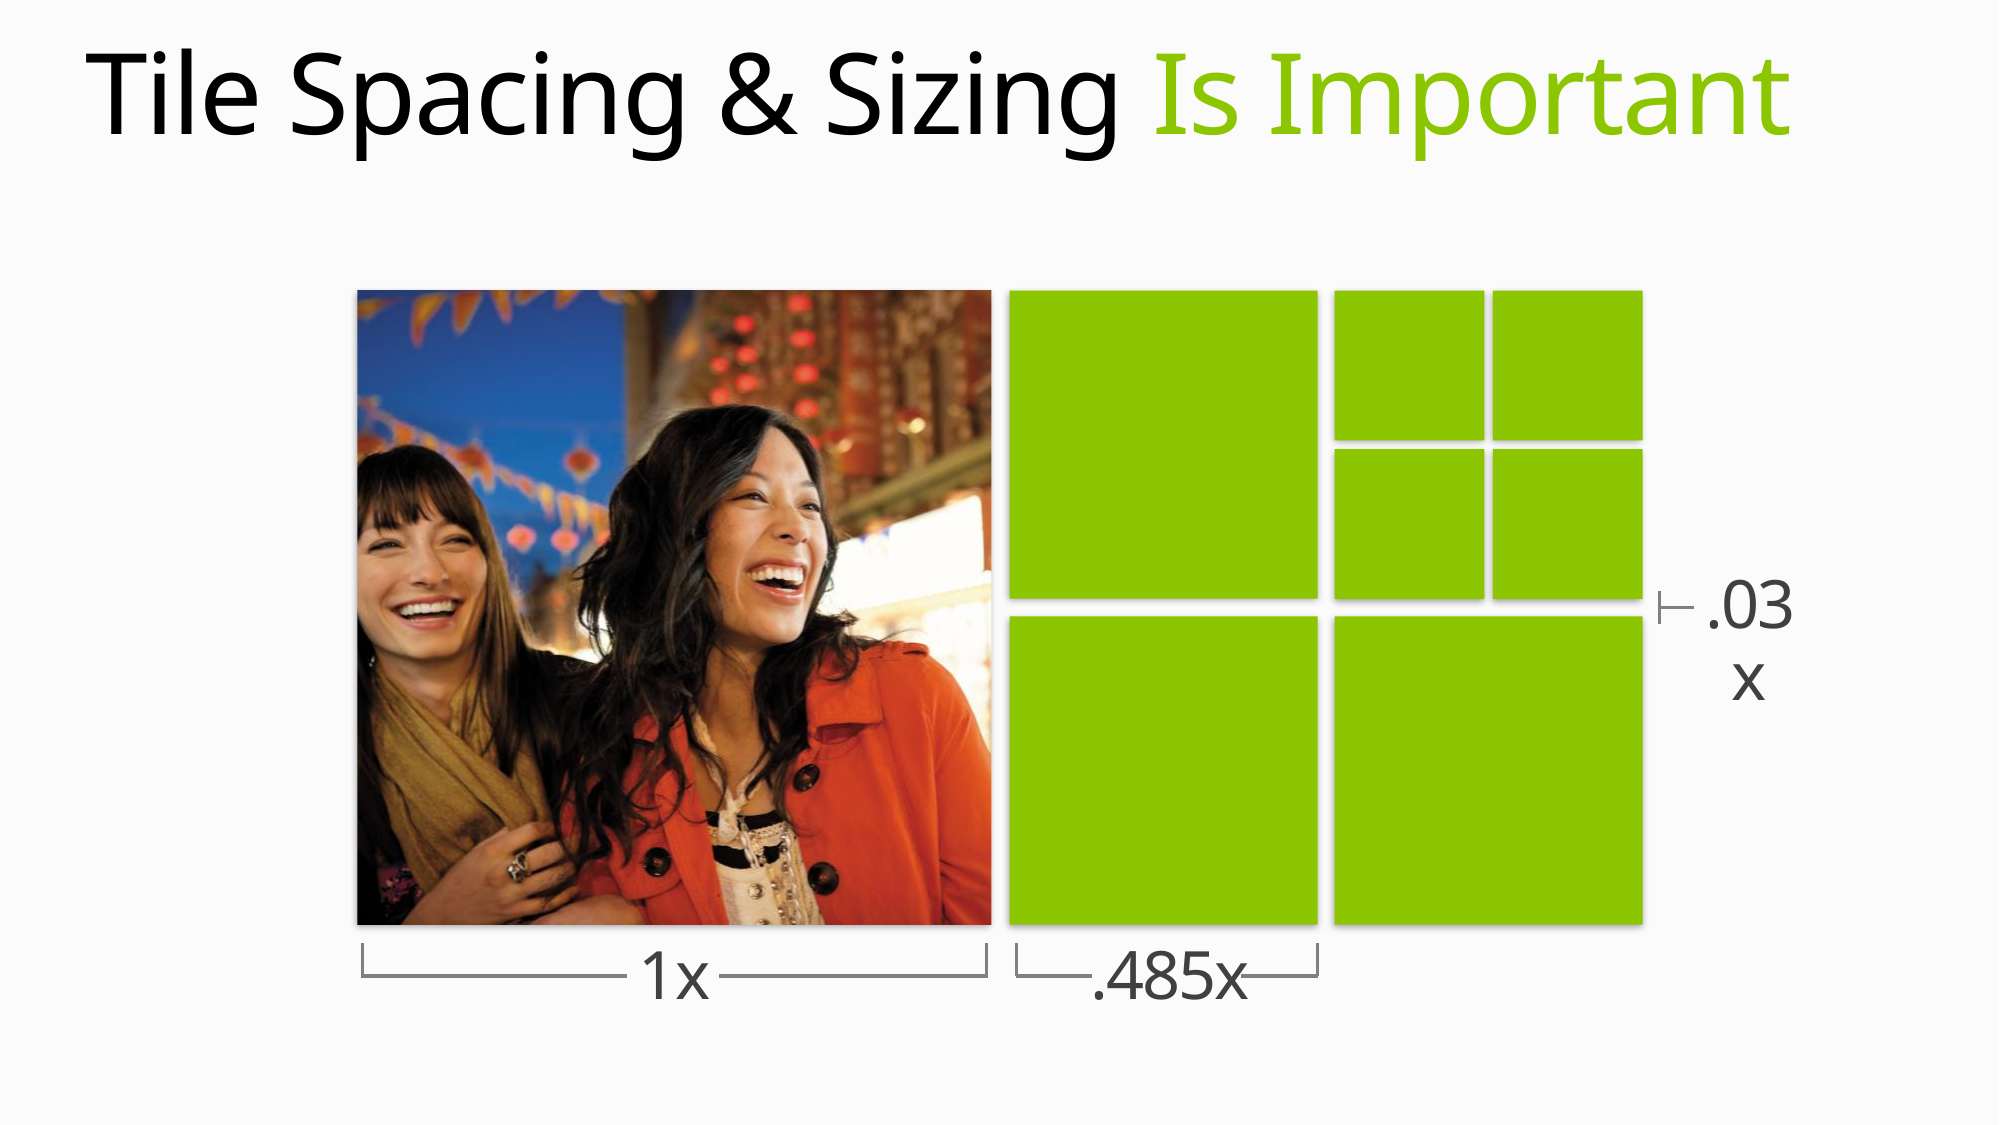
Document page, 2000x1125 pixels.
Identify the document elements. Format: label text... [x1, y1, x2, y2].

text_box [1009, 616, 1318, 925]
text_box .03x [1689, 571, 1810, 716]
text_box [1009, 290, 1318, 599]
text_box [1334, 616, 1643, 925]
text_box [1334, 290, 1643, 600]
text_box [361, 941, 988, 1015]
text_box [1015, 941, 1319, 1015]
title Tile Spacing & Sizing Is Important [85, 37, 1914, 161]
text_box [357, 290, 992, 925]
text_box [1659, 590, 1694, 625]
